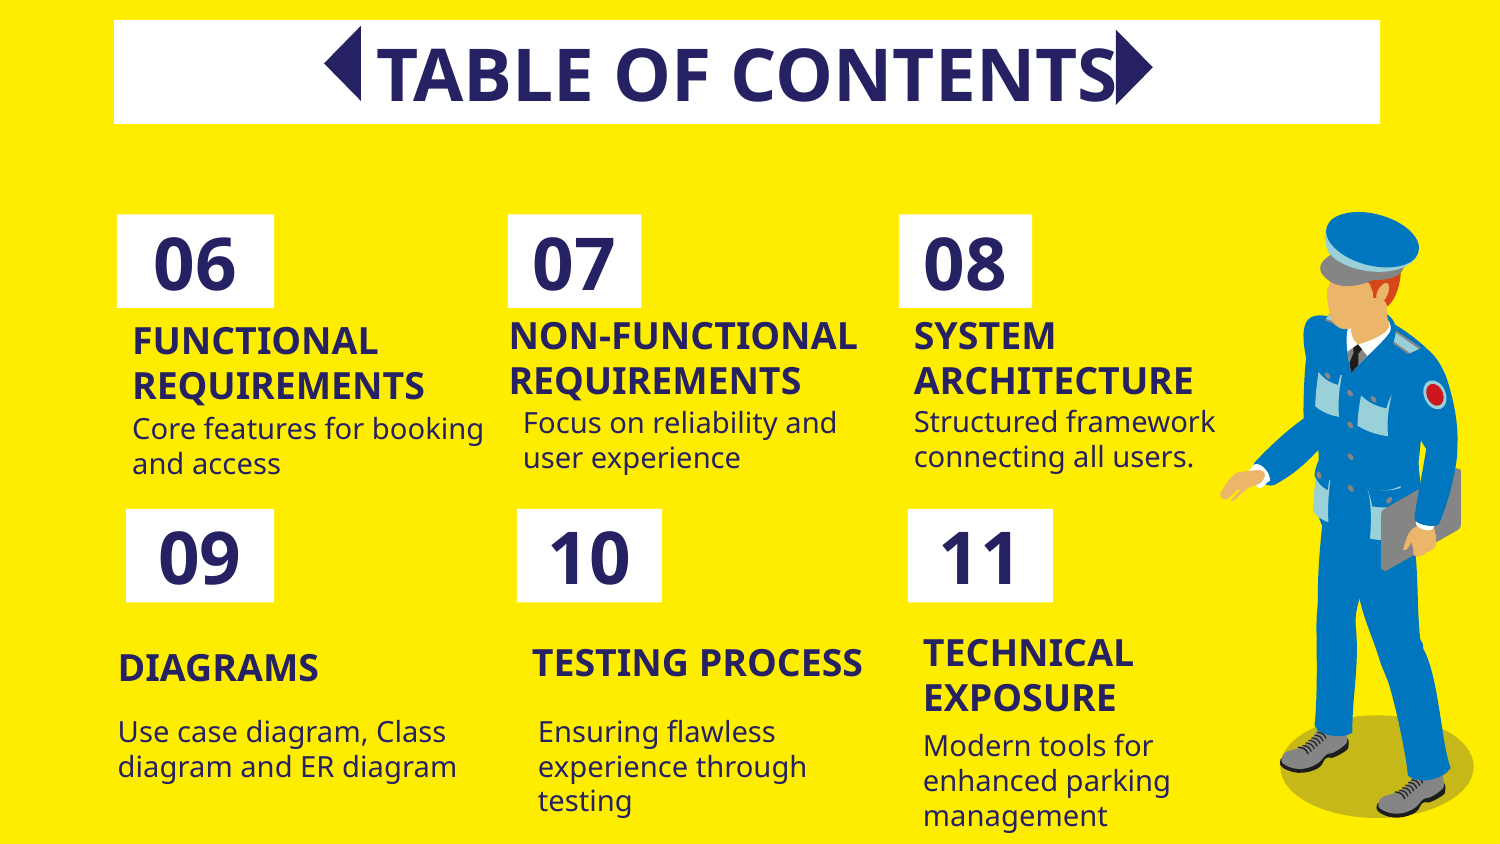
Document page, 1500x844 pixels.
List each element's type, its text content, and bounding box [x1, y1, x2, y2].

subtitle NON-FUNCTIONAL REQUIREMENTS [493, 348, 885, 417]
title 06 [116, 214, 275, 308]
text_box [1115, 29, 1153, 105]
subtitle TECHNICAL EXPOSURE [907, 615, 1212, 734]
subtitle Modern tools for enhanced parking management [907, 734, 1212, 808]
subtitle Ensuring flawless experience through testing [522, 700, 907, 793]
subtitle Structured framework connecting all users. [898, 417, 1212, 484]
title 07 [507, 214, 642, 308]
title 10 [516, 508, 663, 603]
subtitle Core features for booking and access [116, 422, 508, 490]
text_box [324, 25, 361, 101]
title 08 [898, 214, 1033, 308]
subtitle Focus on reliability and user experience [507, 388, 898, 484]
subtitle TESTING PROCESS [516, 604, 943, 700]
title 11 [907, 508, 1053, 603]
subtitle DIAGRAMS [102, 634, 522, 704]
title TABLE OF CONTENTS [114, 19, 1381, 124]
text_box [1217, 207, 1474, 822]
subtitle SYSTEM ARCHITECTURE [898, 348, 1212, 417]
title 09 [126, 508, 275, 603]
subtitle Use case diagram, Class diagram and ER diagram [102, 704, 494, 793]
subtitle FUNCTIONAL REQUIREMENTS [116, 321, 508, 422]
